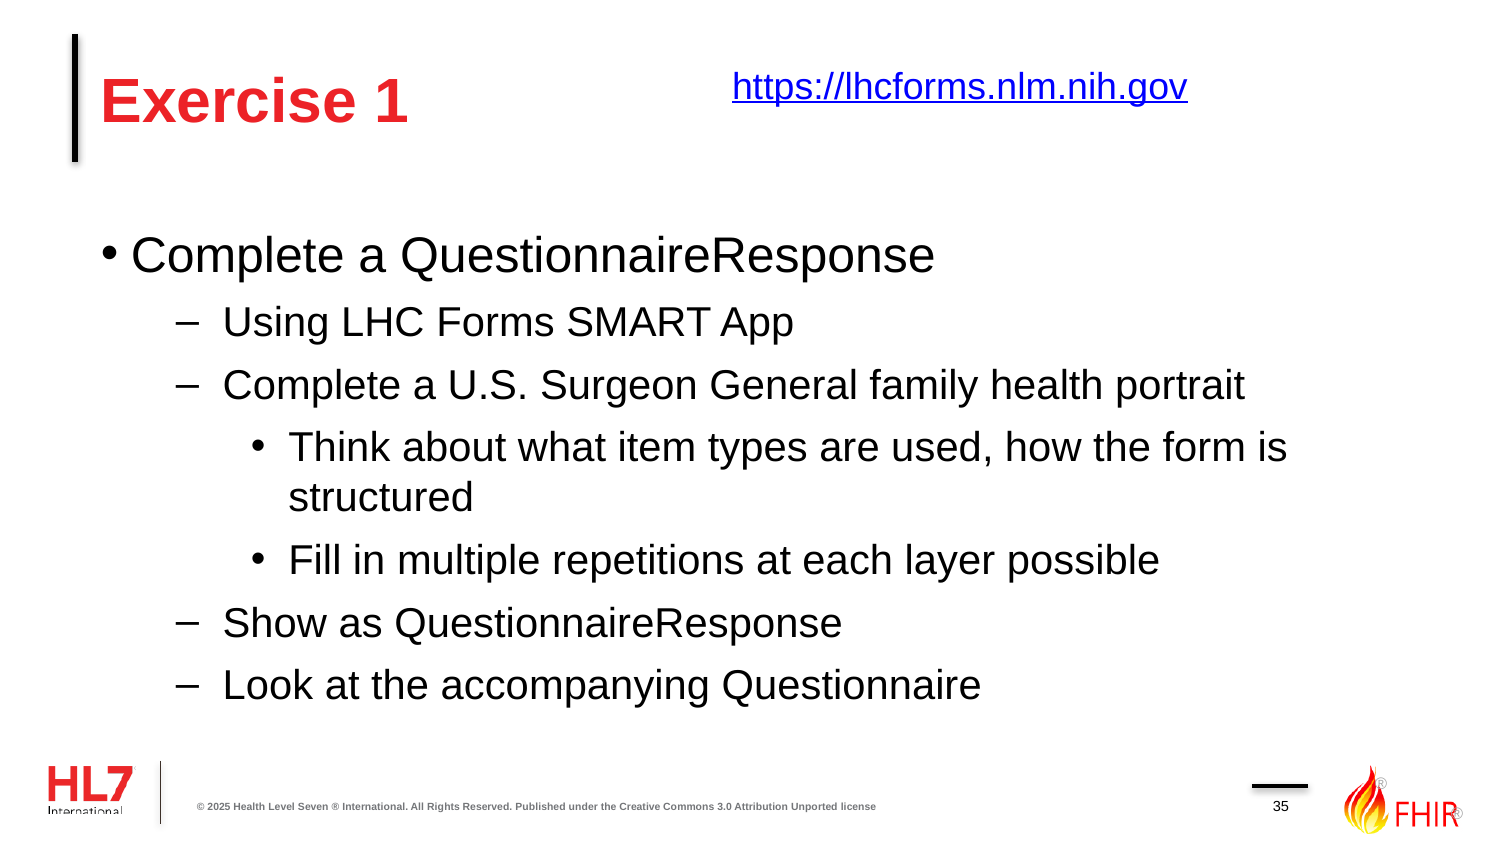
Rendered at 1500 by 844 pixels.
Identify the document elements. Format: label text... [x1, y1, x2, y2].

picture [1339, 760, 1463, 837]
list Complete a QuestionnaireResponse Using LHC Forms SMART App Complete a U.S. Surgeon General family health portrait Think about what item types are used, how the form is structured Fill in multiple repetitions at each layer possible Show as QuestionnaireResponse Look at the accompanying Questionnaire [100, 222, 1451, 731]
title Exercise 1 [100, 33, 1451, 163]
footer © 2025 Health Level Seven ® International. All Rights Reserved. Published under the Creative Commons 3.0 Attribution Unported license [196, 786, 941, 813]
text_box https://lhcforms.nlm.nih.gov [717, 54, 1284, 160]
slide_number 35 [1258, 786, 1304, 814]
